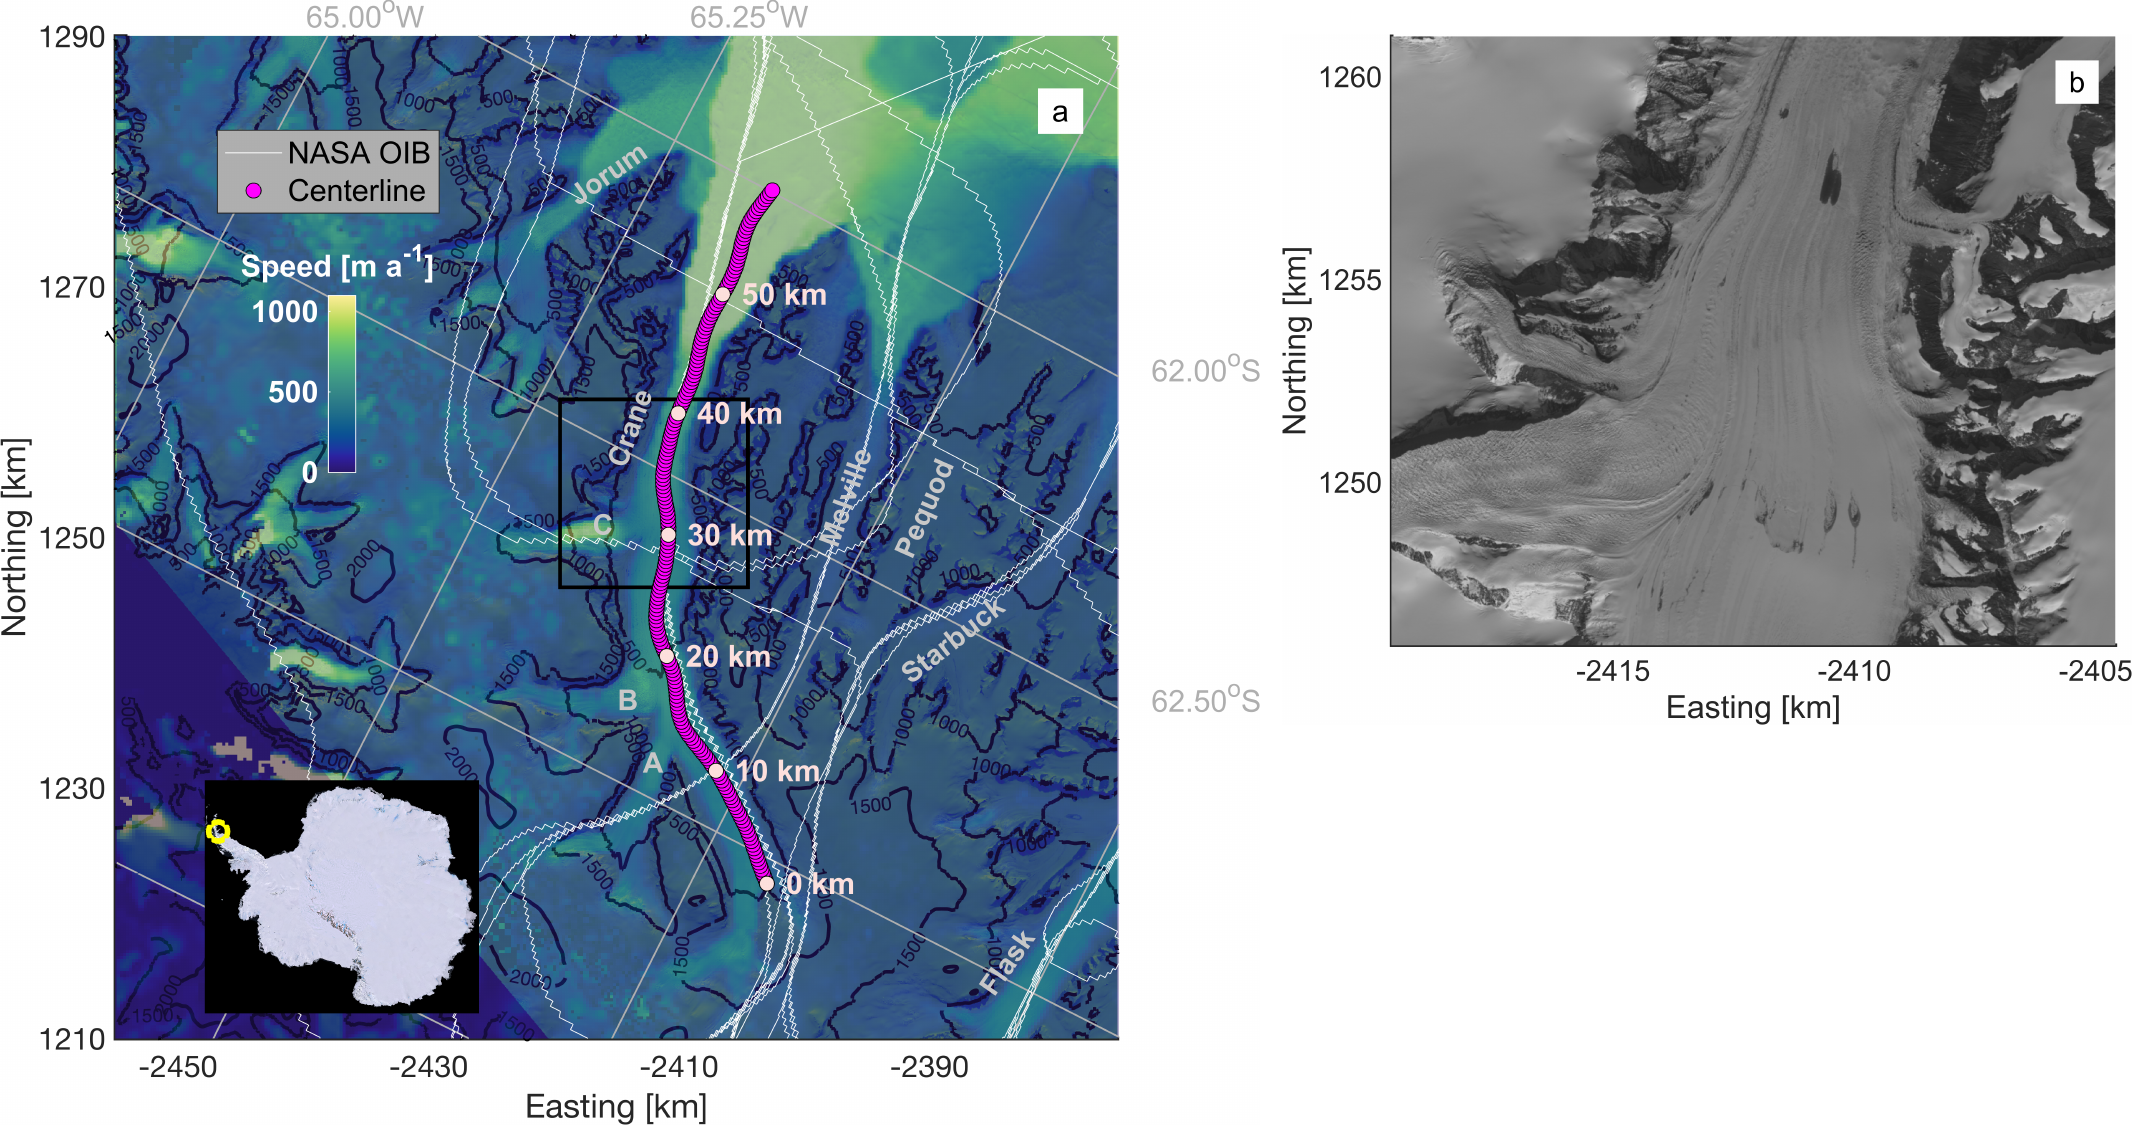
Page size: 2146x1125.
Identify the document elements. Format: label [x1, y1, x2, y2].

picture [1281, 34, 2132, 725]
picture [0, 0, 1260, 1125]
